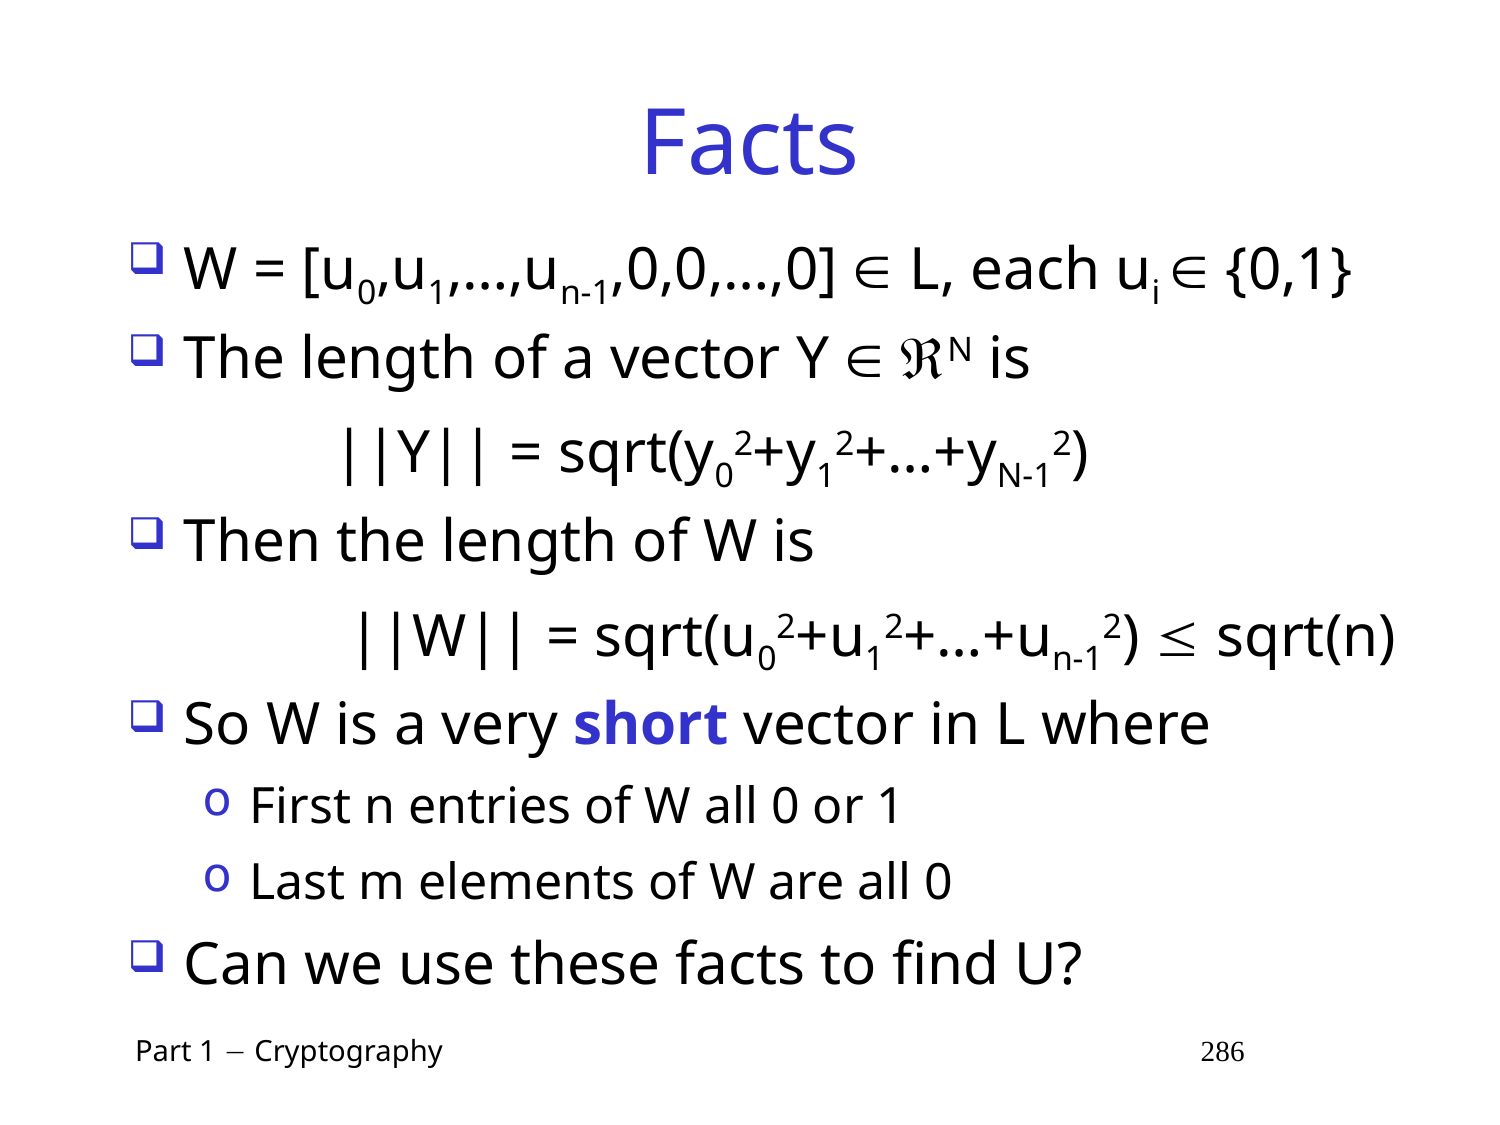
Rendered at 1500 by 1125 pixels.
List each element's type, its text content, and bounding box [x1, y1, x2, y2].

list W = [u0,u1,…,un-1,0,0,…,0]  L, each ui  {0,1} The length of a vector Y  N is ||Y|| = sqrt(y02+y12+…+yN-12) Then the length of W is ||W|| = sqrt(u02+u12+…+un-12)  sqrt(n) So W is a very short vector in L where First n entries of W all 0 or 1 Last m elements of W are all 0 Can we use these facts to find U? [112, 224, 1426, 1001]
footer Part 1  Cryptography 286 [112, 1024, 1401, 1101]
title Facts [112, 62, 1388, 213]
